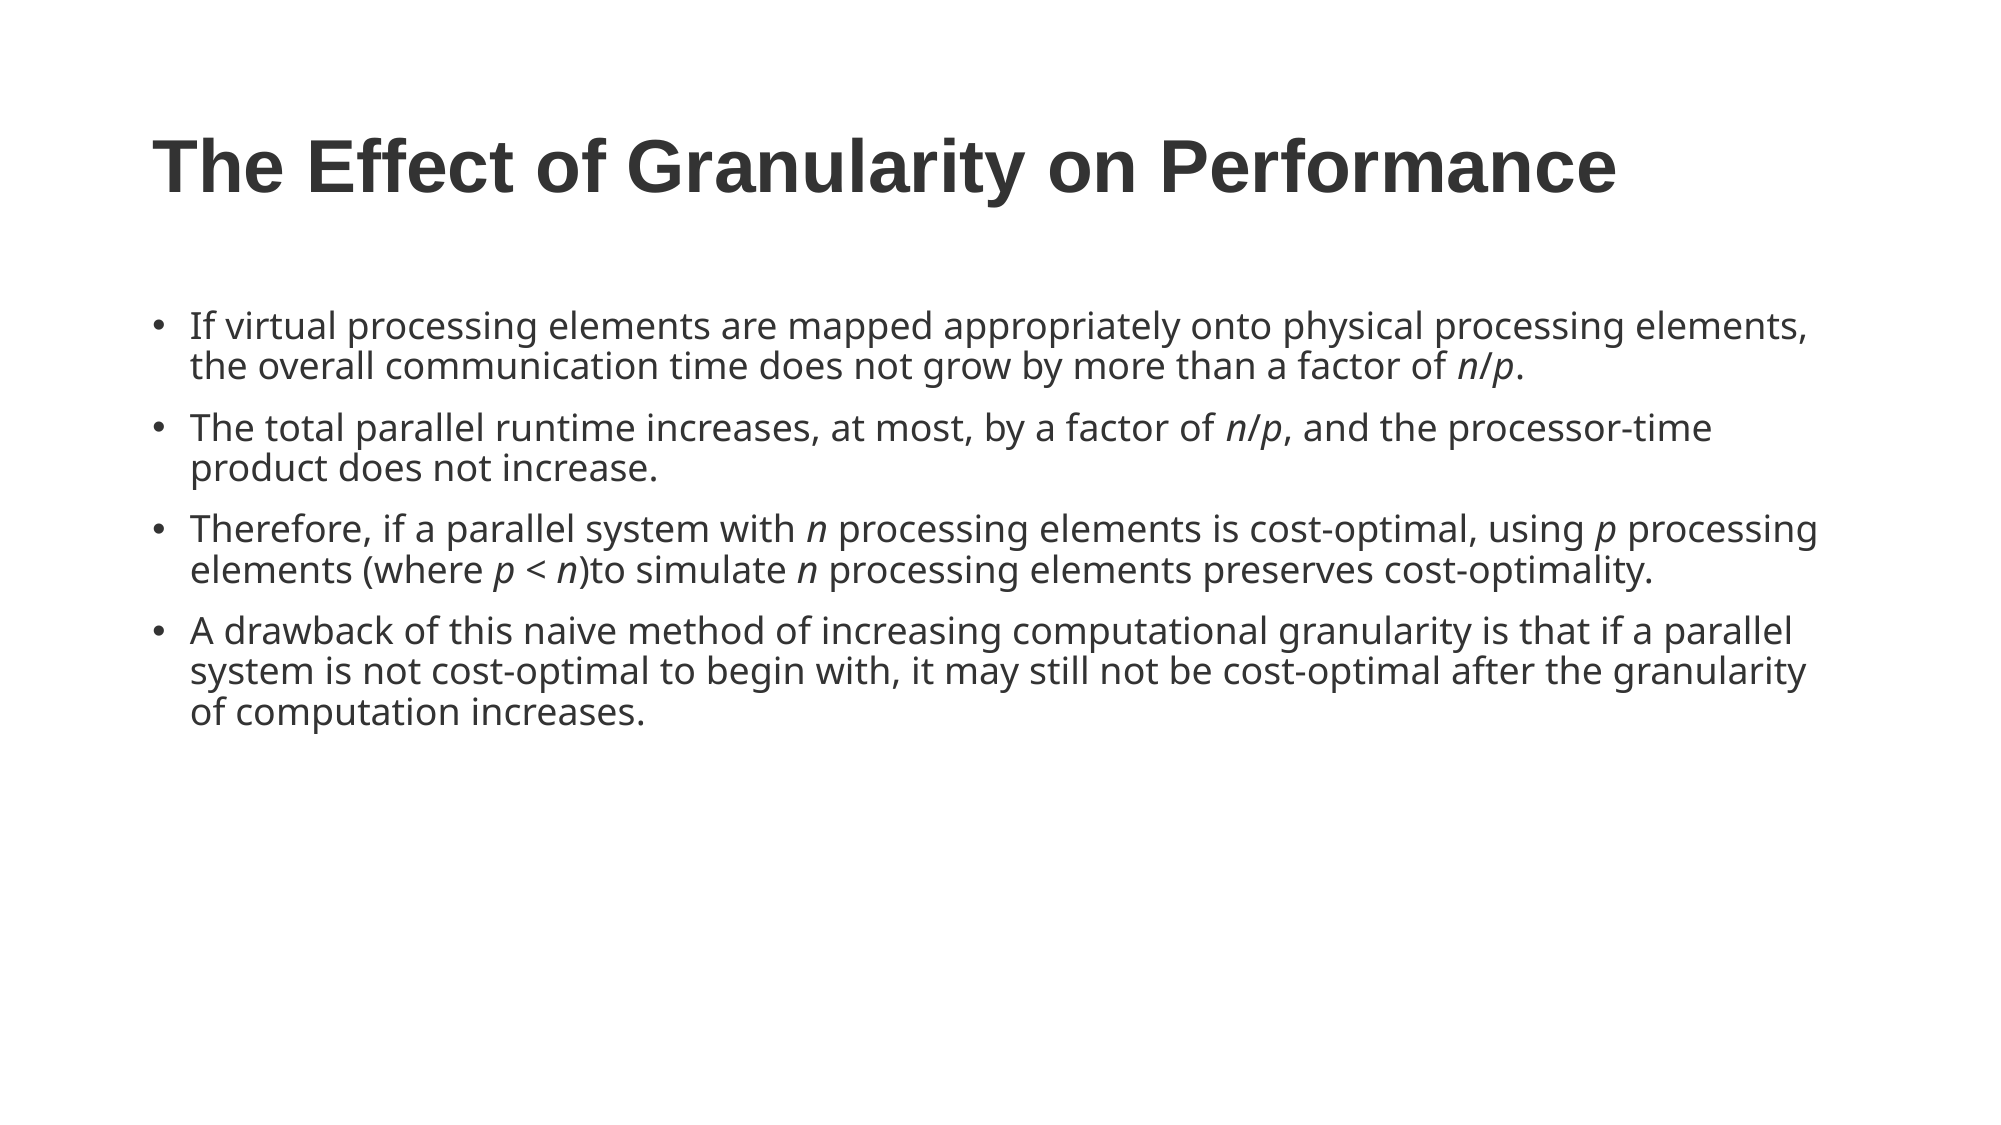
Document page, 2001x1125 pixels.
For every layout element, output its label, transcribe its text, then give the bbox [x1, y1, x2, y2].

title The Effect of Granularity on Performance [137, 59, 1863, 278]
list If virtual processing elements are mapped appropriately onto physical processing elements, the overall communication time does not grow by more than a factor of n/p. The total parallel runtime increases, at most, by a factor of n/p, and the processor-time product does not increase. Therefore, if a parallel system with n processing elements is cost-optimal, using p processing elements (where p < n)to simulate n processing elements preserves cost-optimality. A drawback of this naive method of increasing computational granularity is that if a parallel system is not cost-optimal to begin with, it may still not be cost-optimal after the granularity of computation increases. [137, 299, 1863, 1014]
